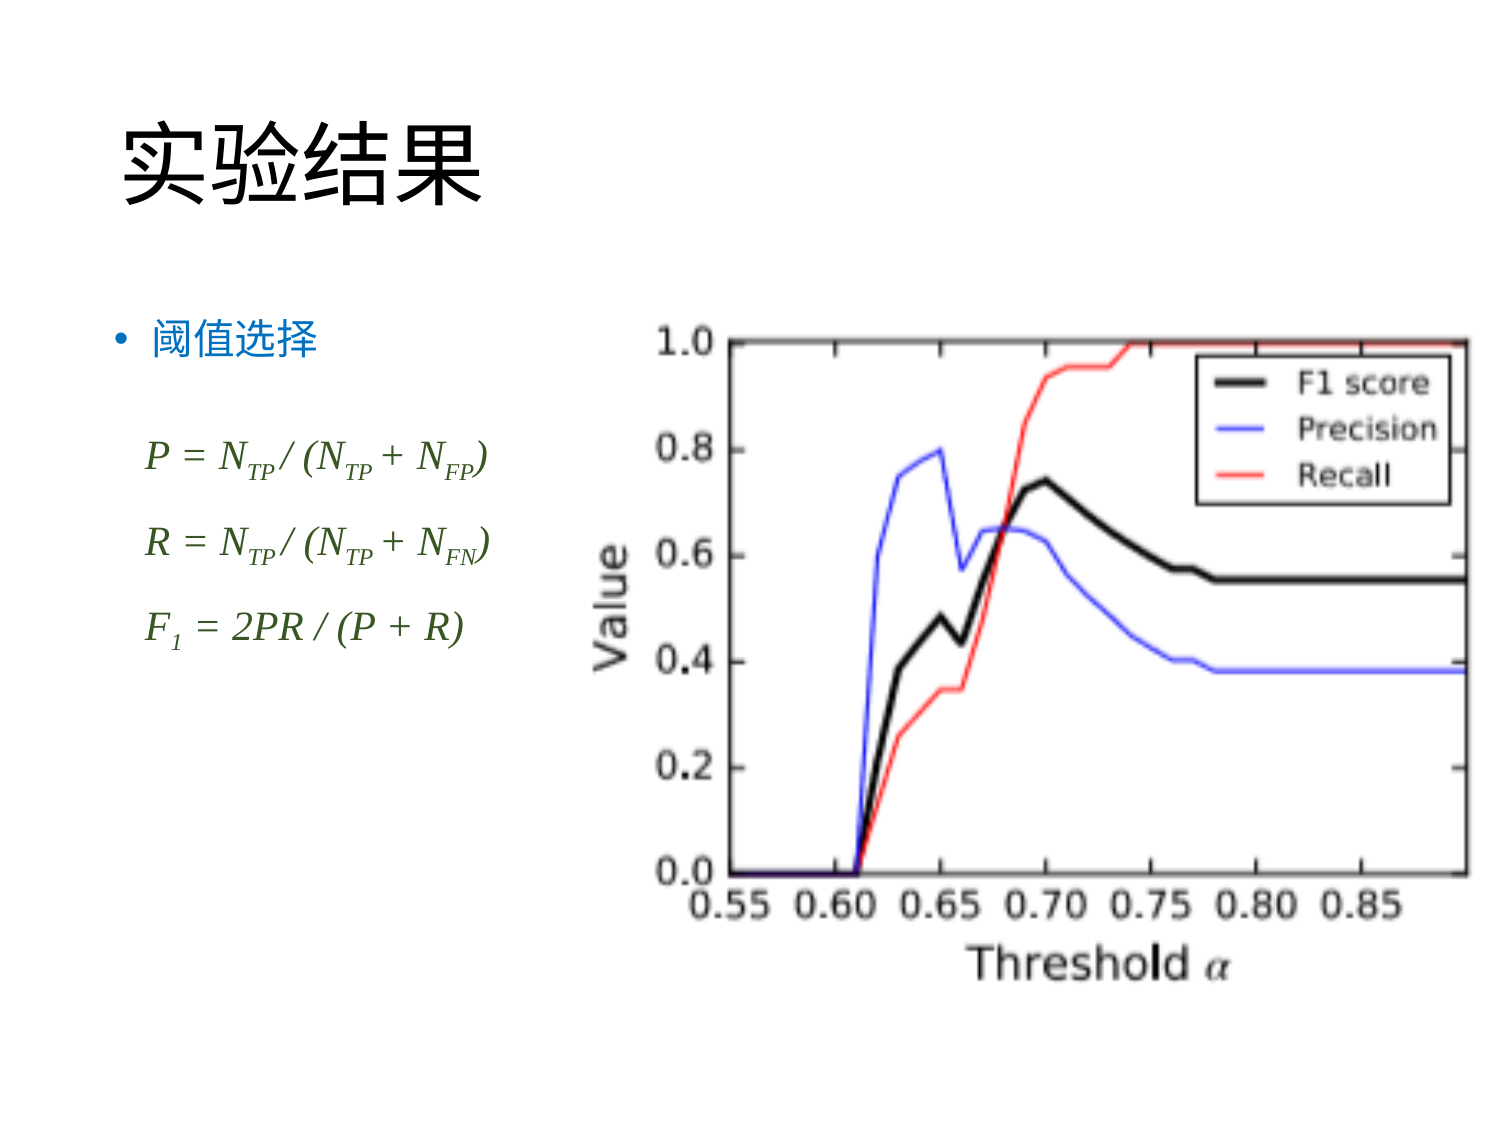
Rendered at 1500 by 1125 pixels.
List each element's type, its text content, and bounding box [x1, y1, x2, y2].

text_box P = NTP / (NTP + NFP) R = NTP / (NTP + NFN) F1 = 2PR / (P + R) [130, 392, 528, 663]
picture [558, 310, 1479, 988]
text_box 阈值选择 [98, 310, 335, 393]
title 实验结果 [103, 59, 1397, 278]
